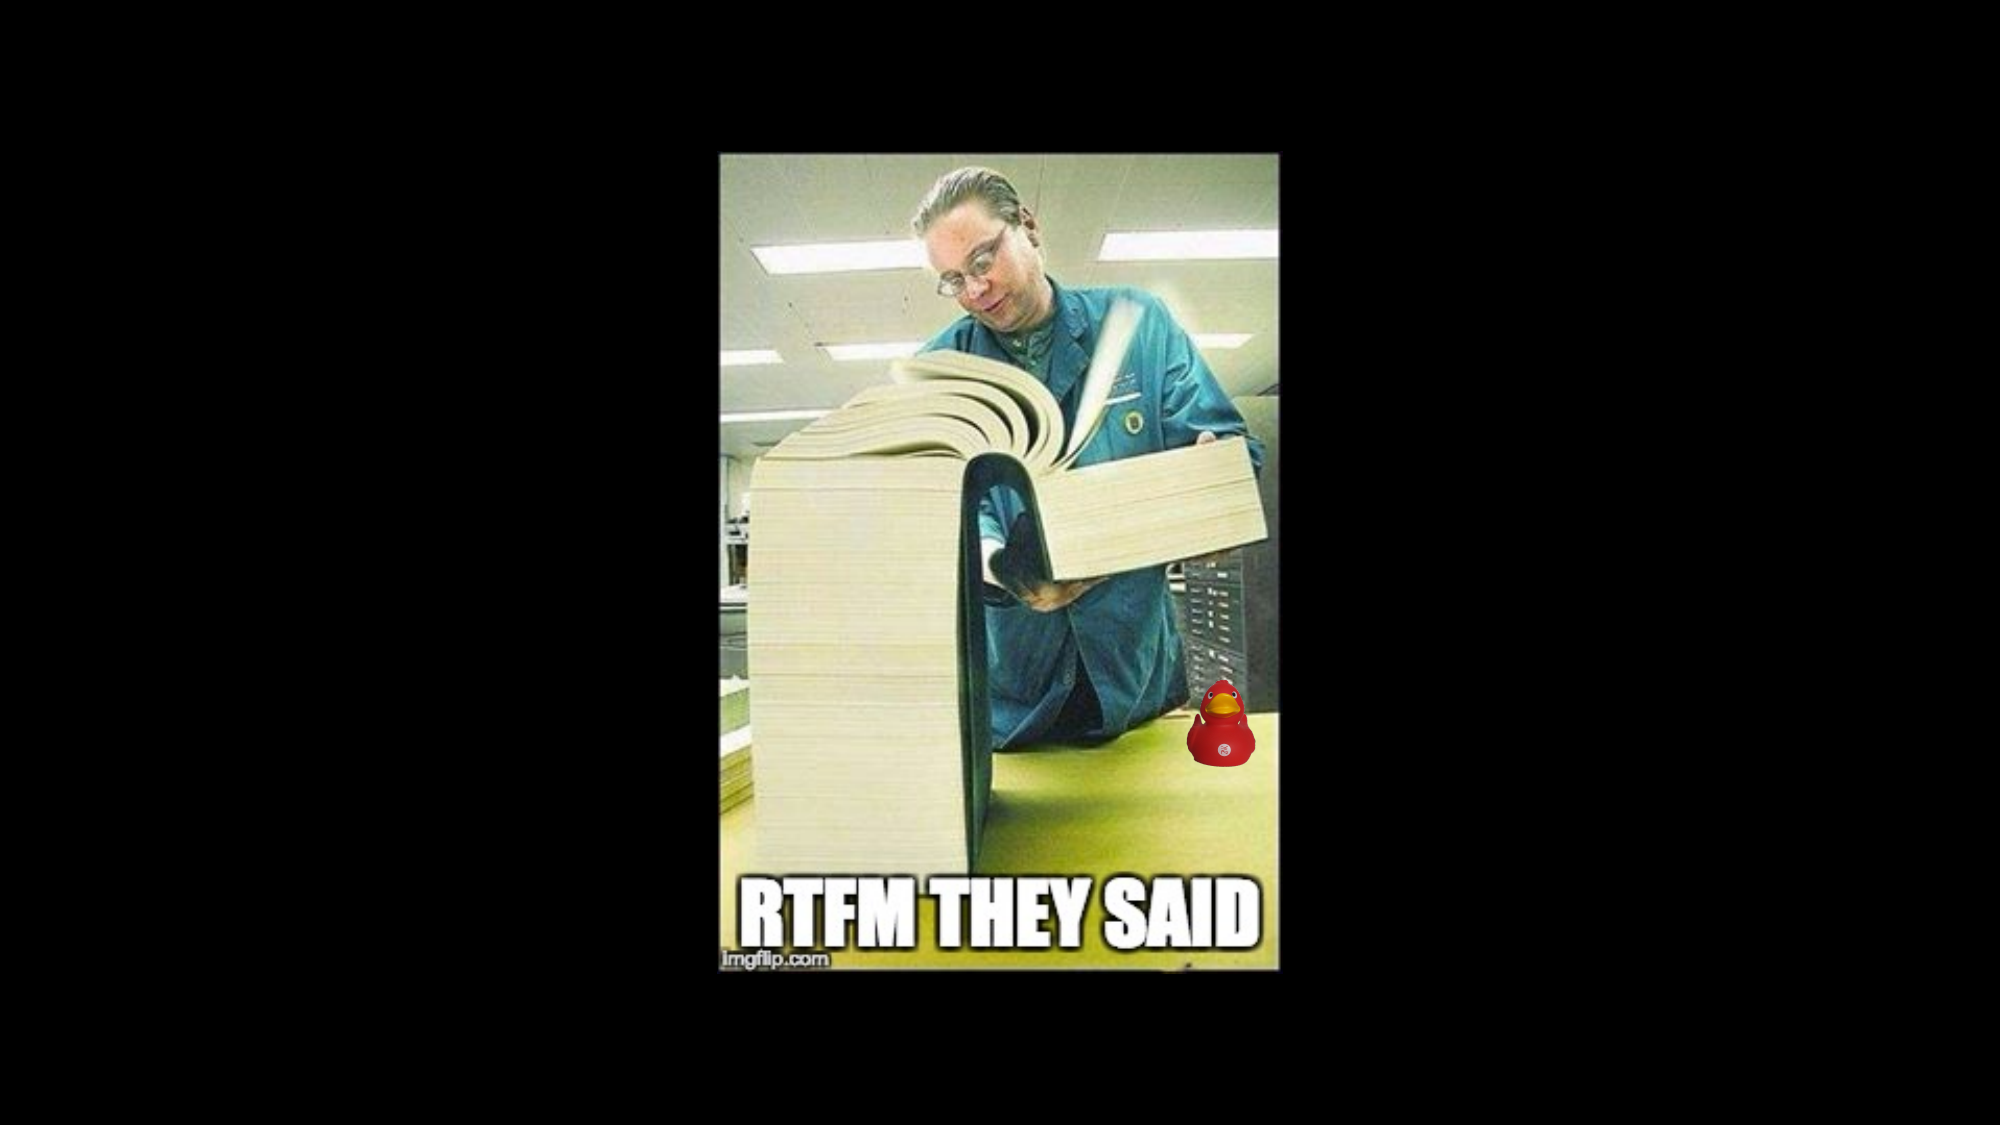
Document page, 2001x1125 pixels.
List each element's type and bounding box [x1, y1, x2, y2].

picture [717, 151, 1283, 974]
